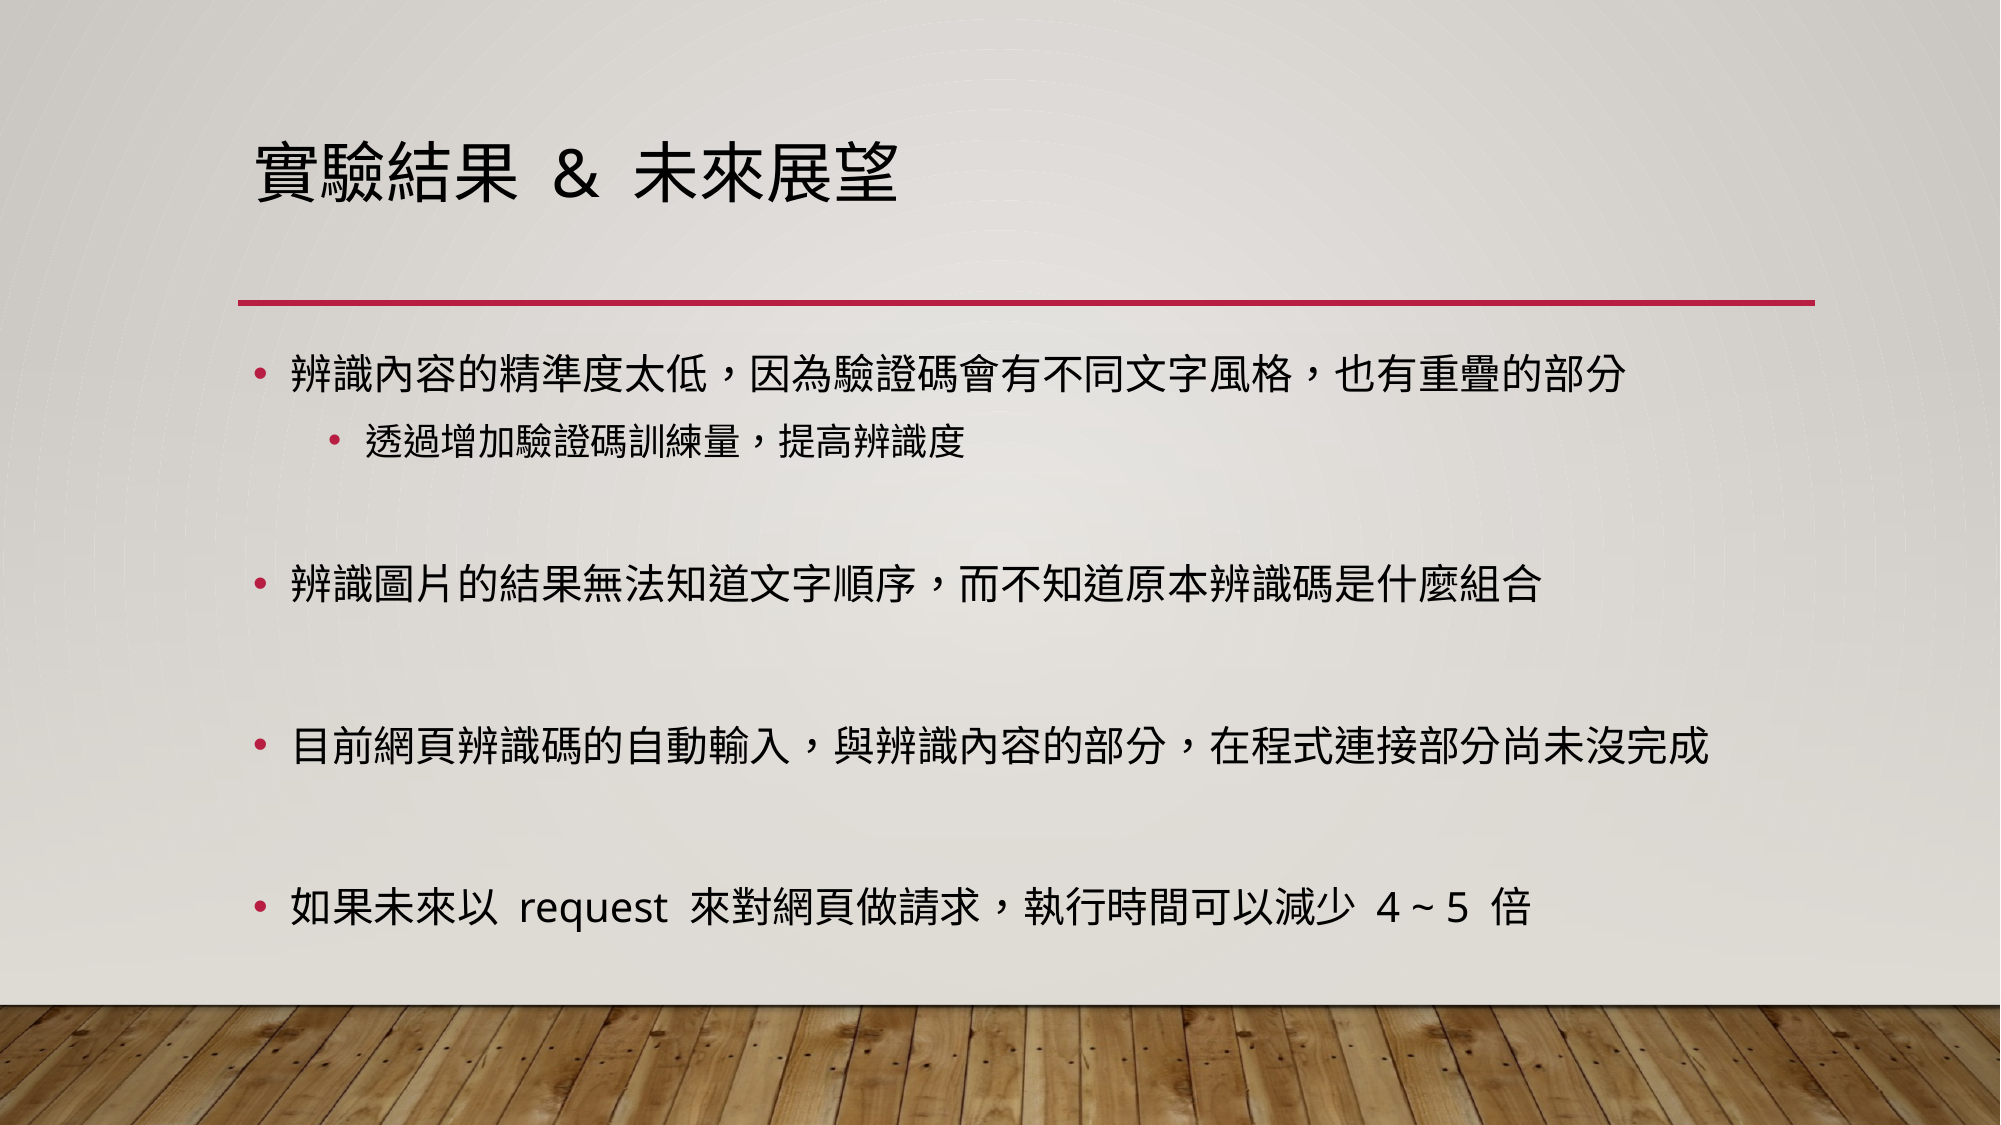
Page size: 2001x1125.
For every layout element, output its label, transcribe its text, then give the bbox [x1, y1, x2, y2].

picture [0, 1005, 2000, 1125]
list 辨識內容的精準度太低，因為驗證碼會有不同文字風格，也有重疊的部分 透過增加驗證碼訓練量，提高辨識度 辨識圖片的結果無法知道文字順序，而不知道原本辨識碼是什麼組合 目前網頁辨識碼的自動輸入，與辨識內容的部分，在程式連接部分尚未沒完成 如果未來以 request 來對網頁做請求，執行時間可以減少 4 ~ 5 倍 [238, 330, 1814, 989]
title 實驗結果 & 未來展望 [238, 131, 1814, 305]
